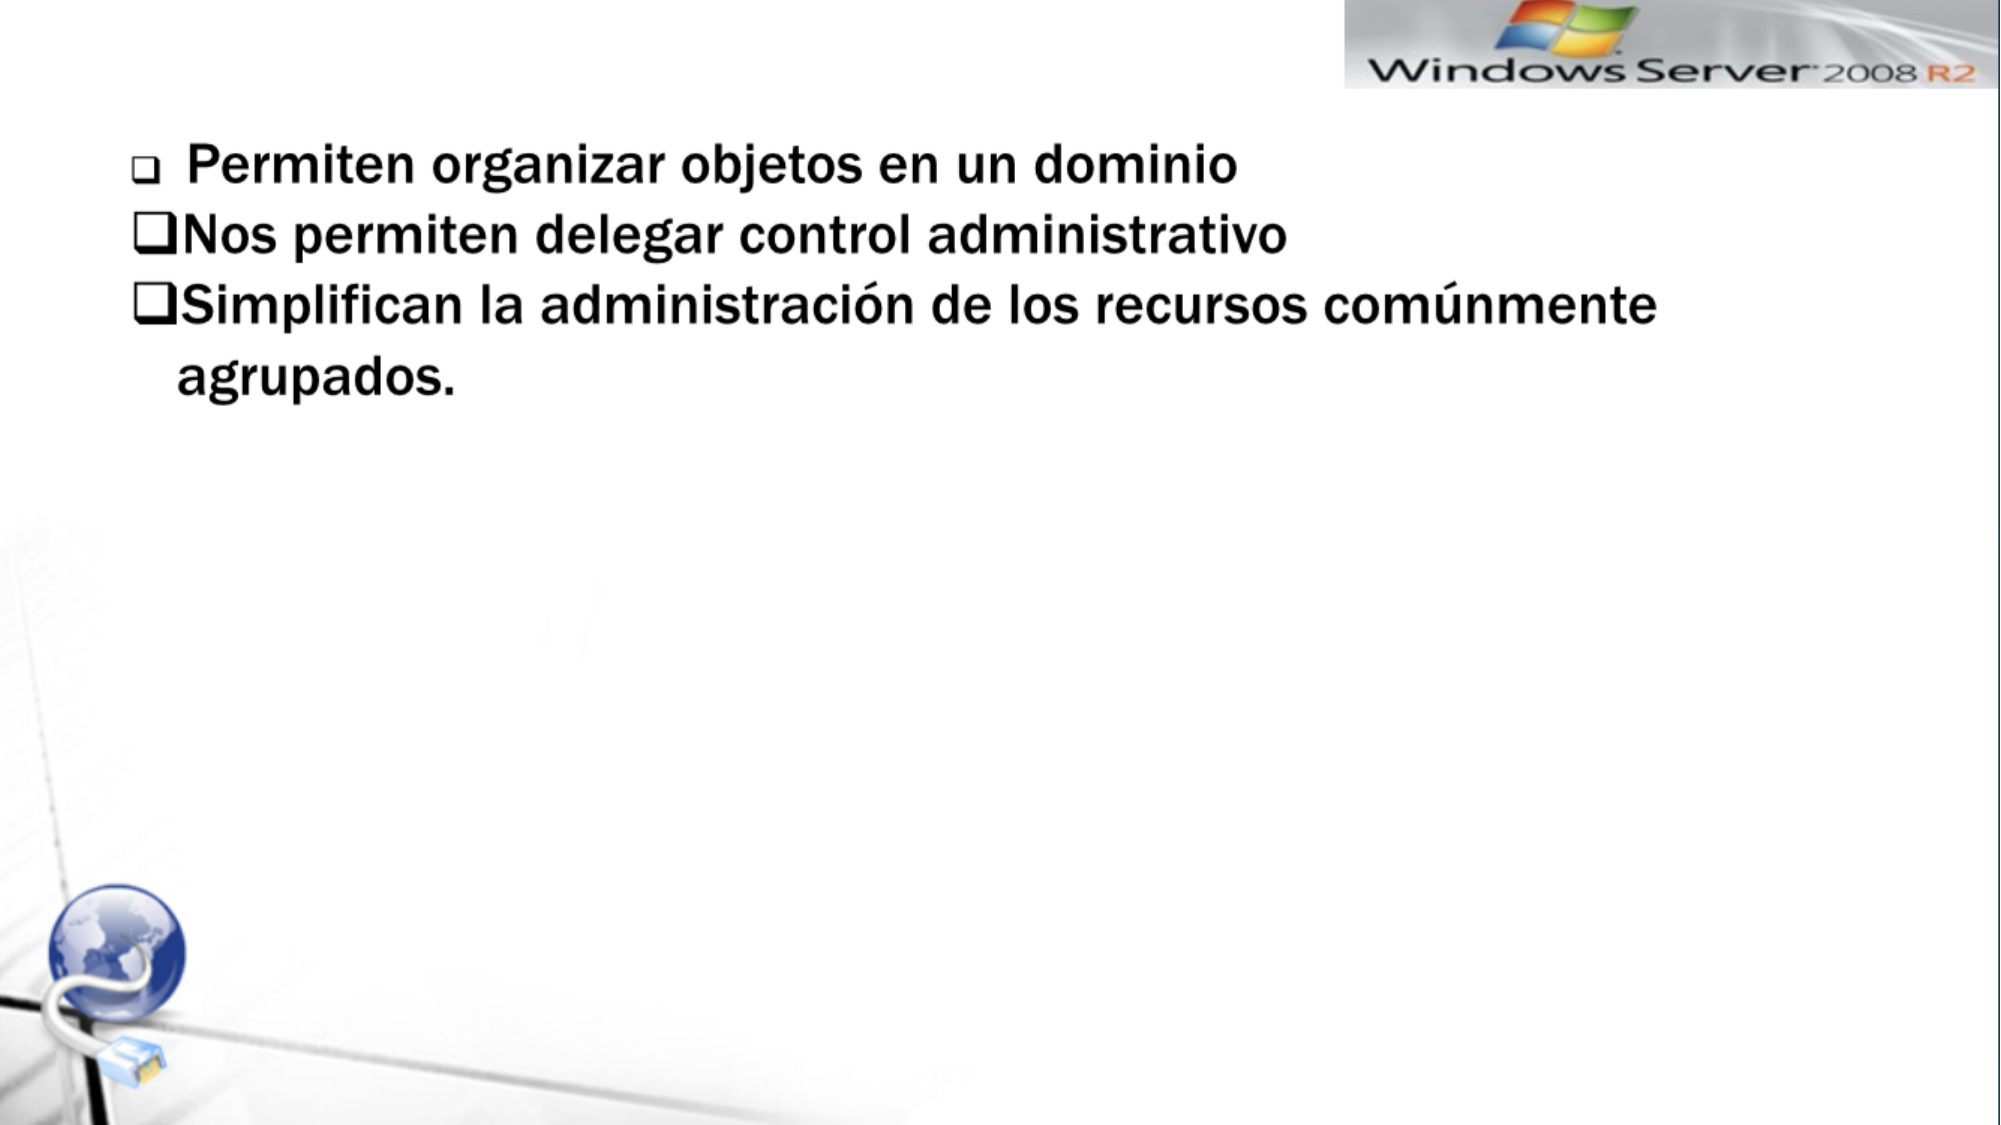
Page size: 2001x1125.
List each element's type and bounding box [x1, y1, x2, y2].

list [0, 0, 2000, 1125]
